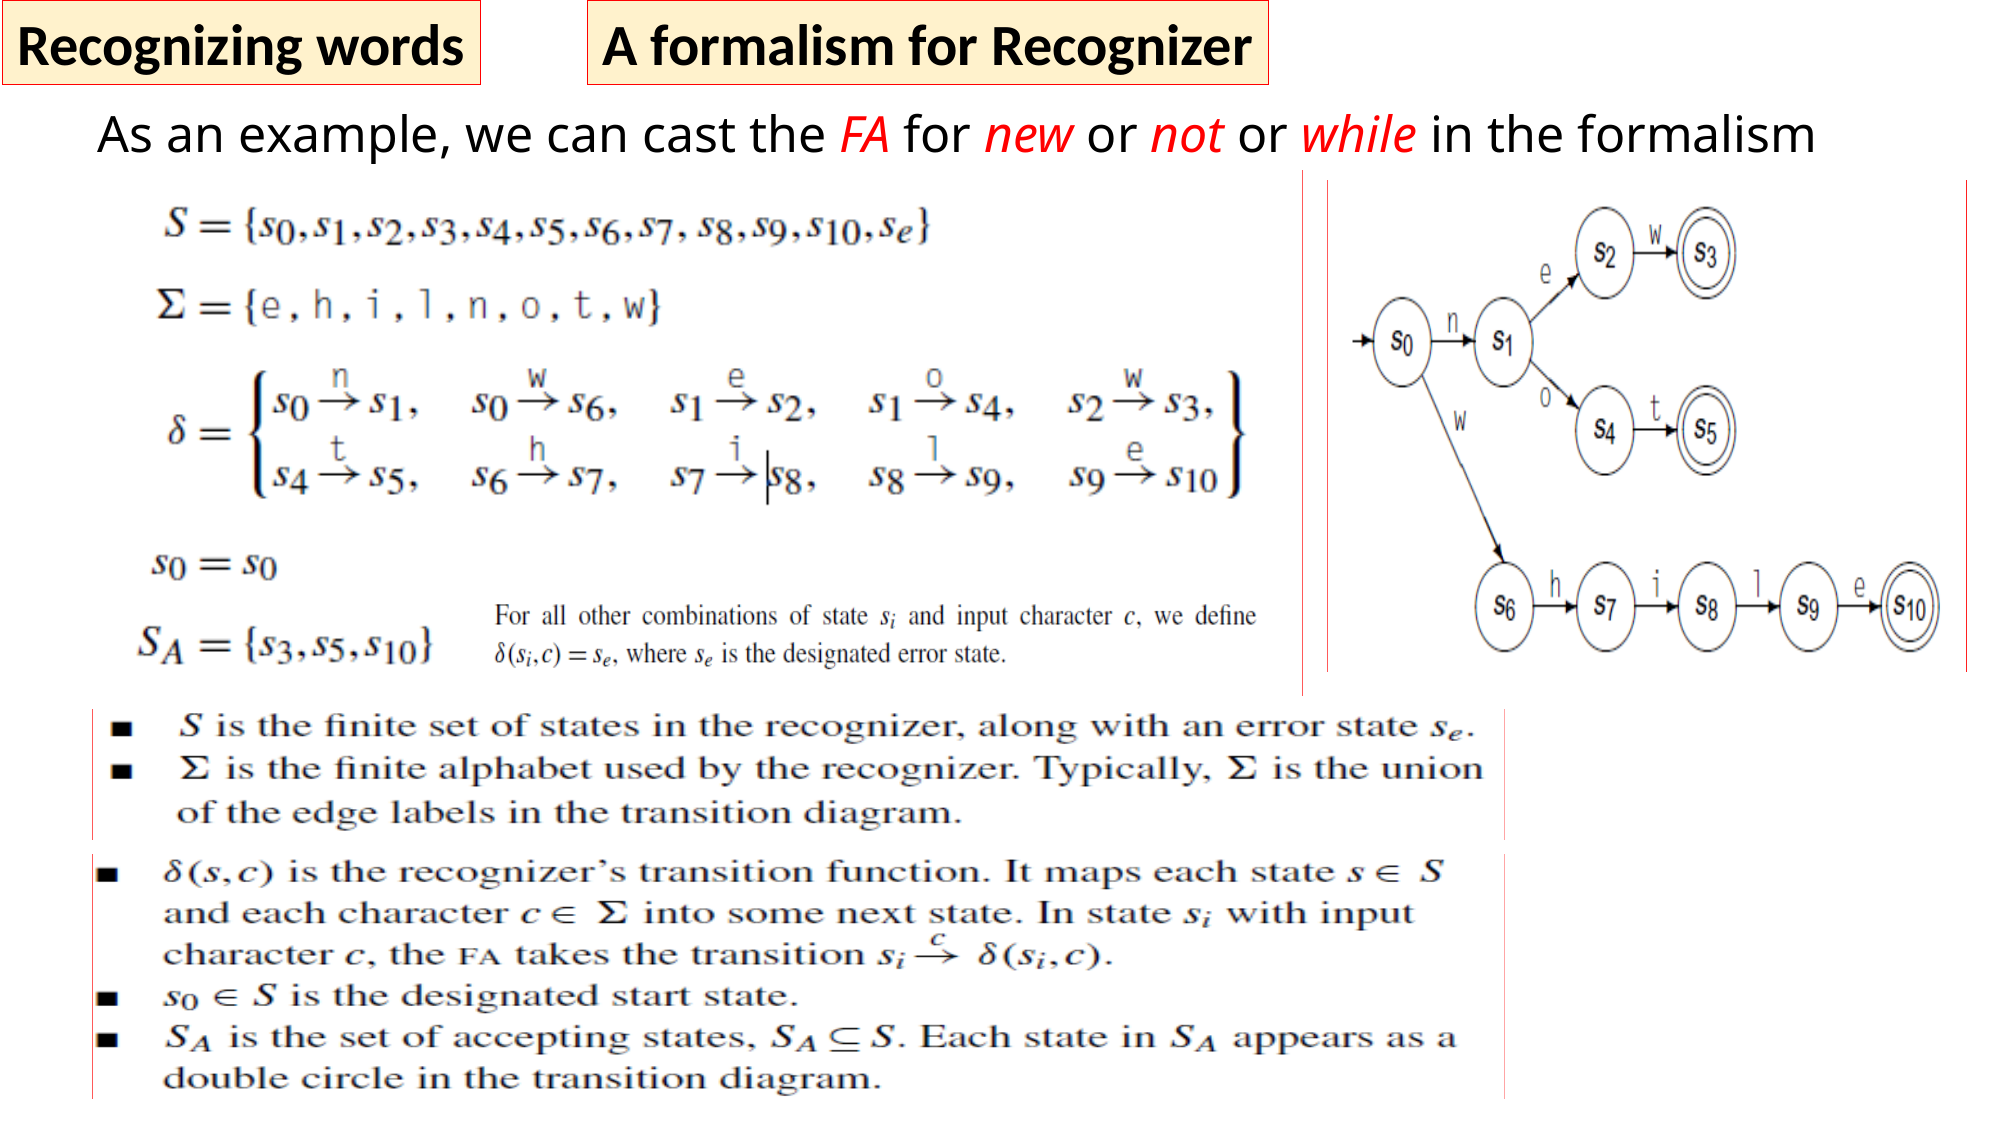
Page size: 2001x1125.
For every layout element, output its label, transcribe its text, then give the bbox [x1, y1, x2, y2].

text_box A formalism for Recognizer [587, 0, 1269, 85]
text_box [92, 709, 1505, 840]
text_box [483, 595, 1272, 672]
text_box Recognizing words [2, 0, 481, 85]
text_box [1327, 180, 1967, 672]
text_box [82, 170, 1303, 696]
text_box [92, 854, 1505, 1099]
text_box As an example, we can cast the FA for new or not or while in the formalism as follows: [83, 95, 1881, 230]
